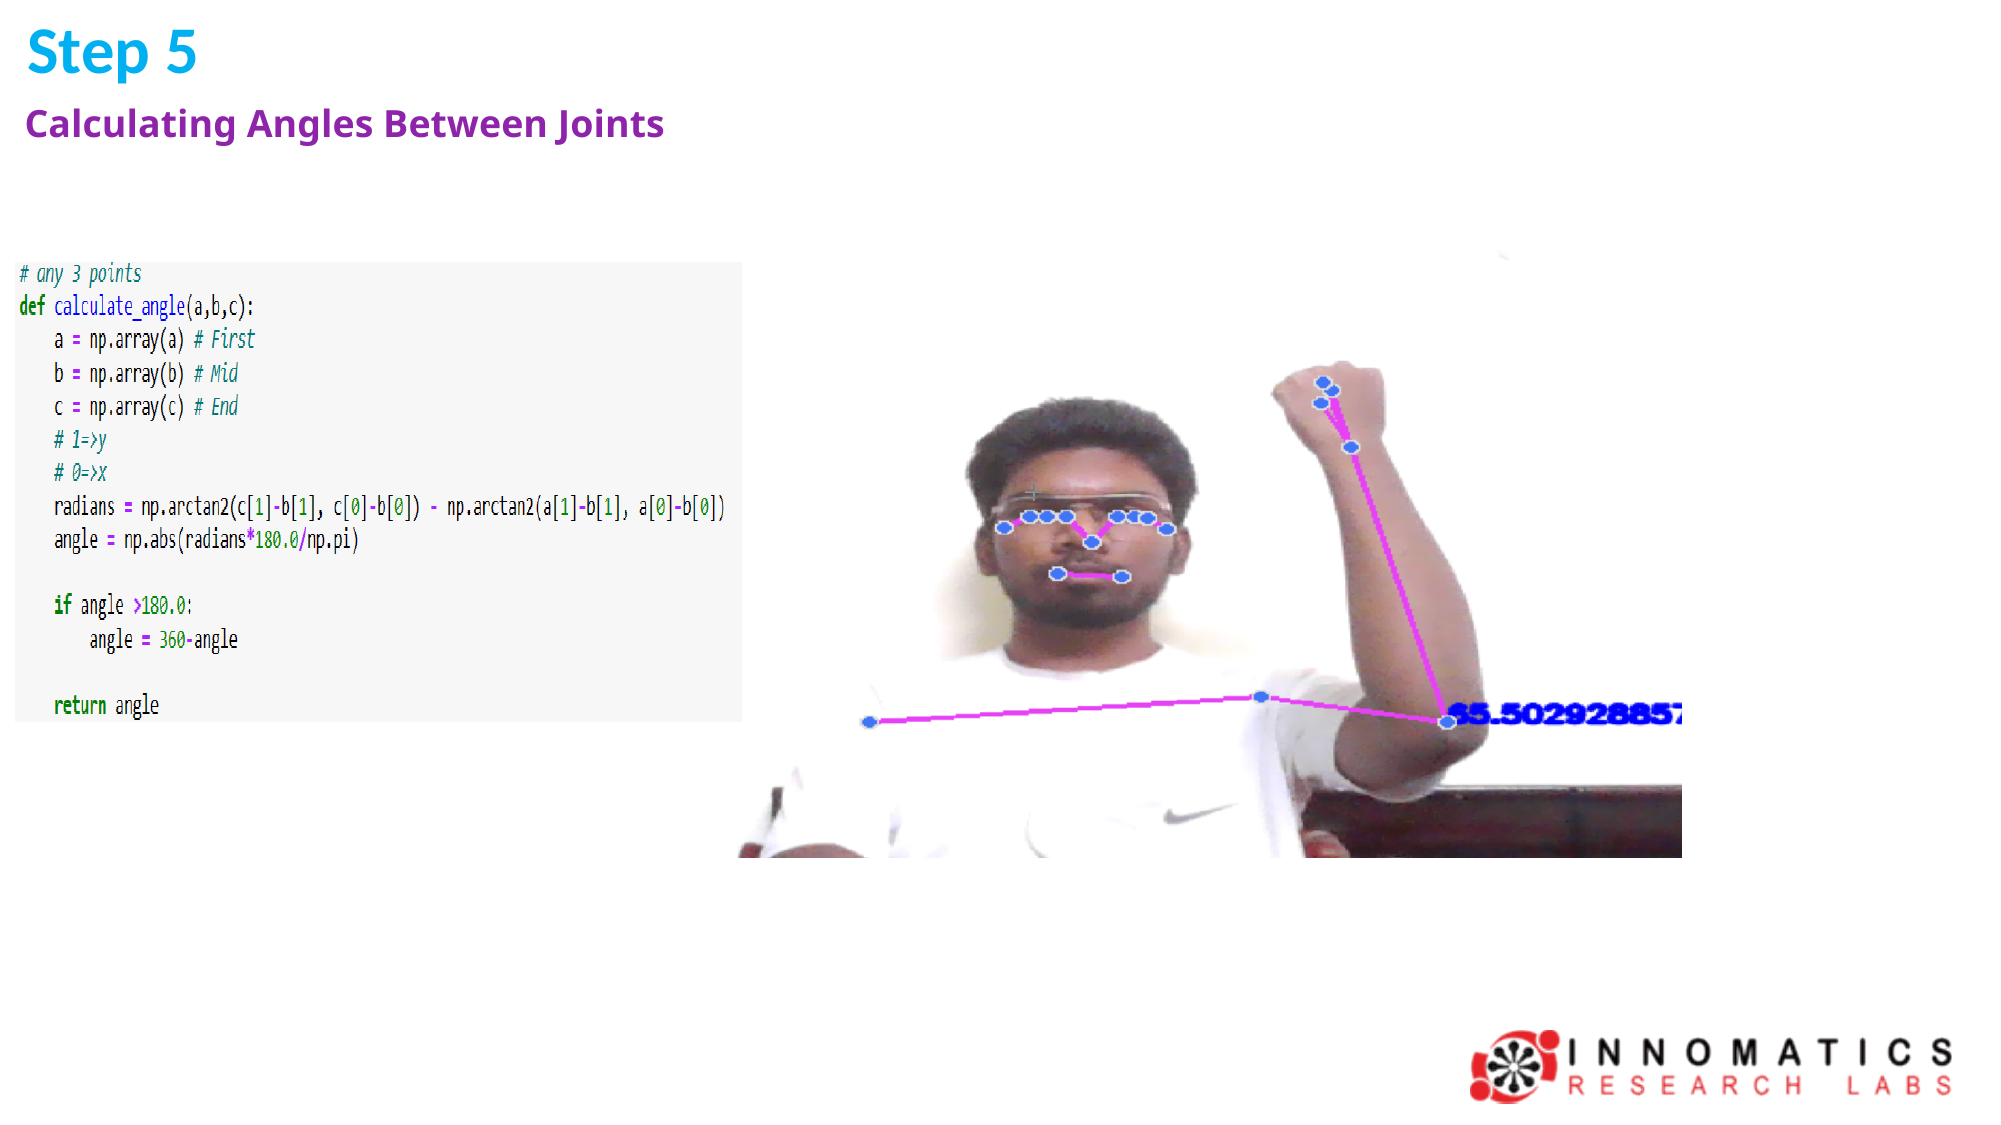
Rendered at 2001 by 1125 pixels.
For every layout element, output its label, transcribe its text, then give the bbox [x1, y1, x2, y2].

picture [14, 156, 2000, 879]
picture [1470, 1030, 1954, 1104]
text_box Step 5 [12, 0, 850, 92]
text_box Calculating Angles Between Joints [0, 92, 1007, 153]
